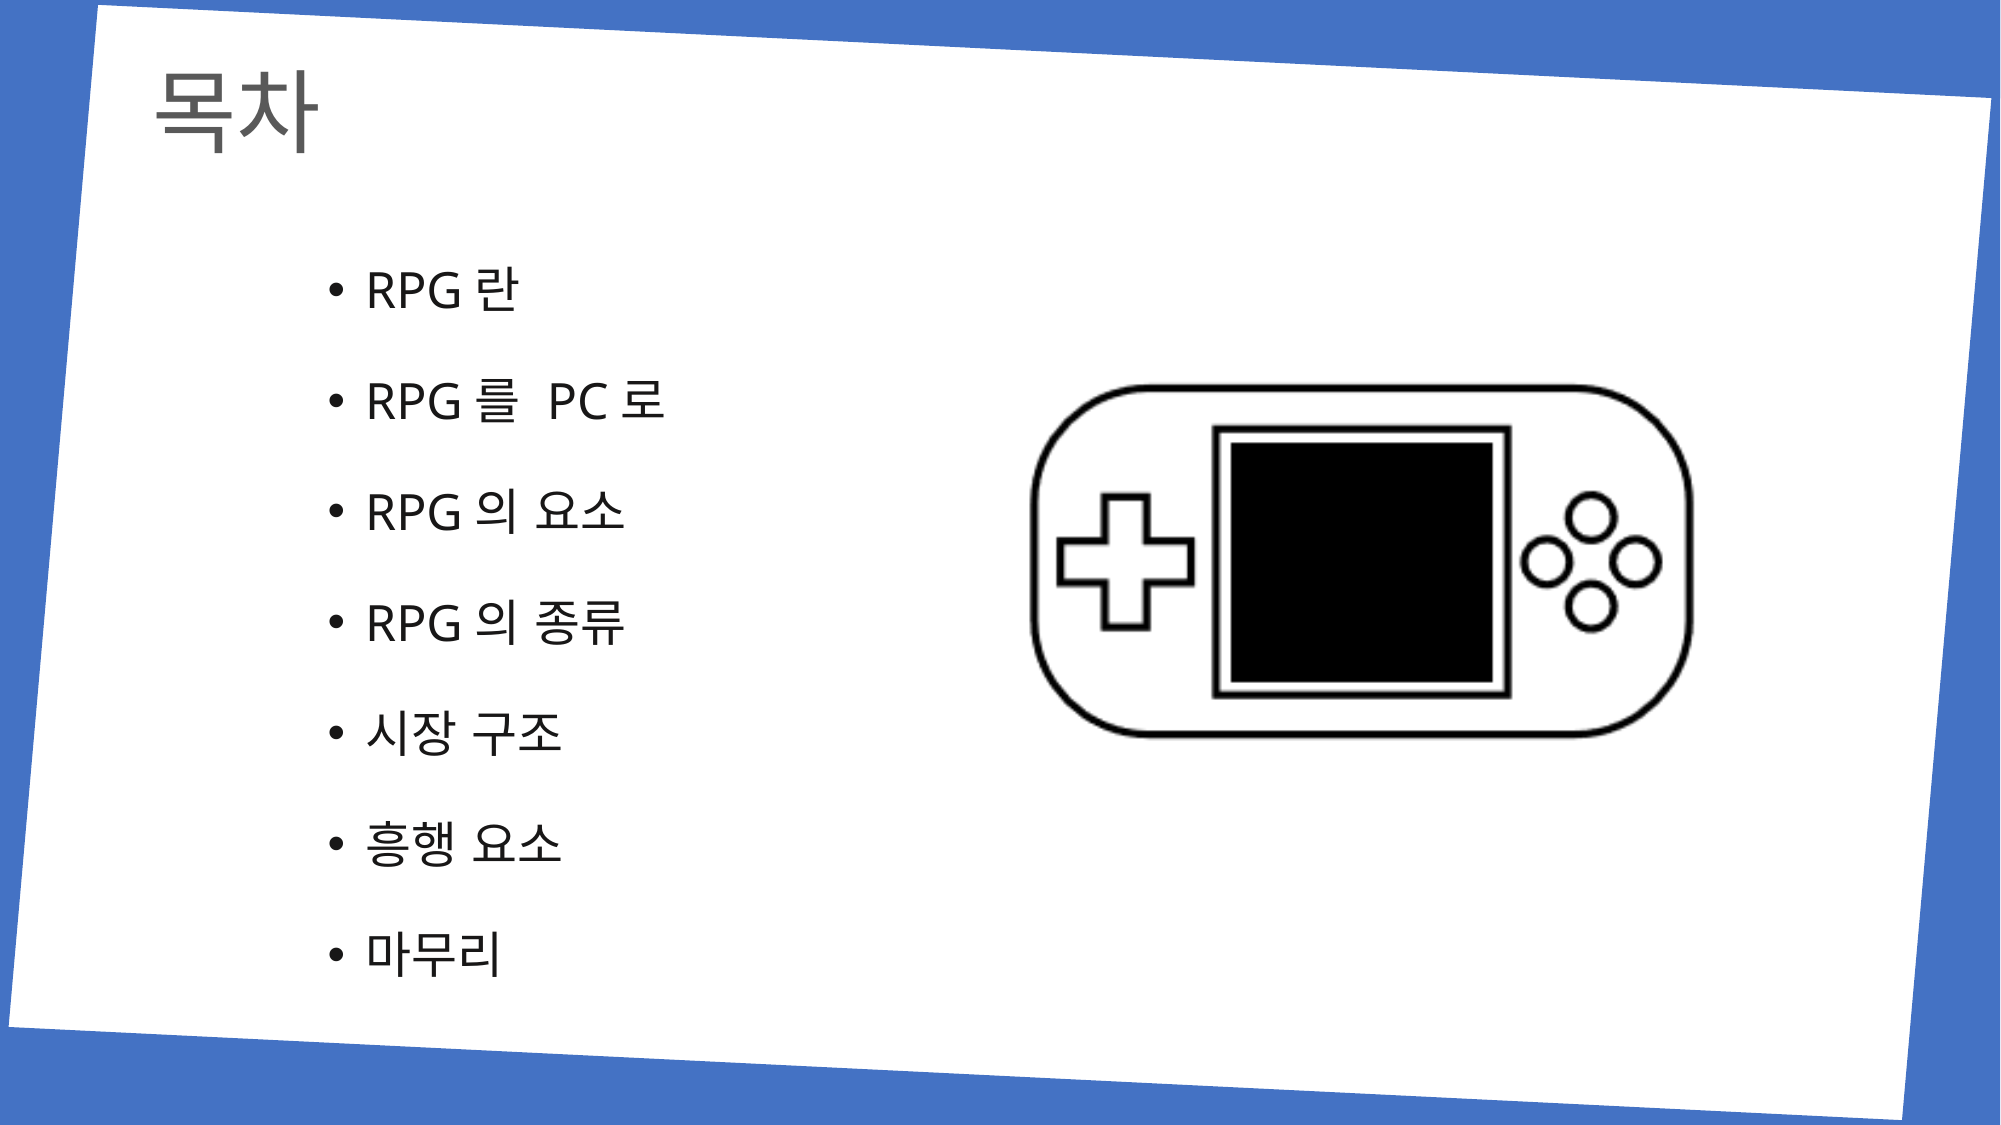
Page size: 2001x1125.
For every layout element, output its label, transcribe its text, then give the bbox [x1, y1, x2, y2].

picture [999, 199, 1726, 926]
list RPG란 RPG를 PC로 RPG의 요소 RPG의 종류 시장 구조 흥행 요소 마무리 [312, 221, 914, 936]
title 목차 [137, 59, 1863, 278]
